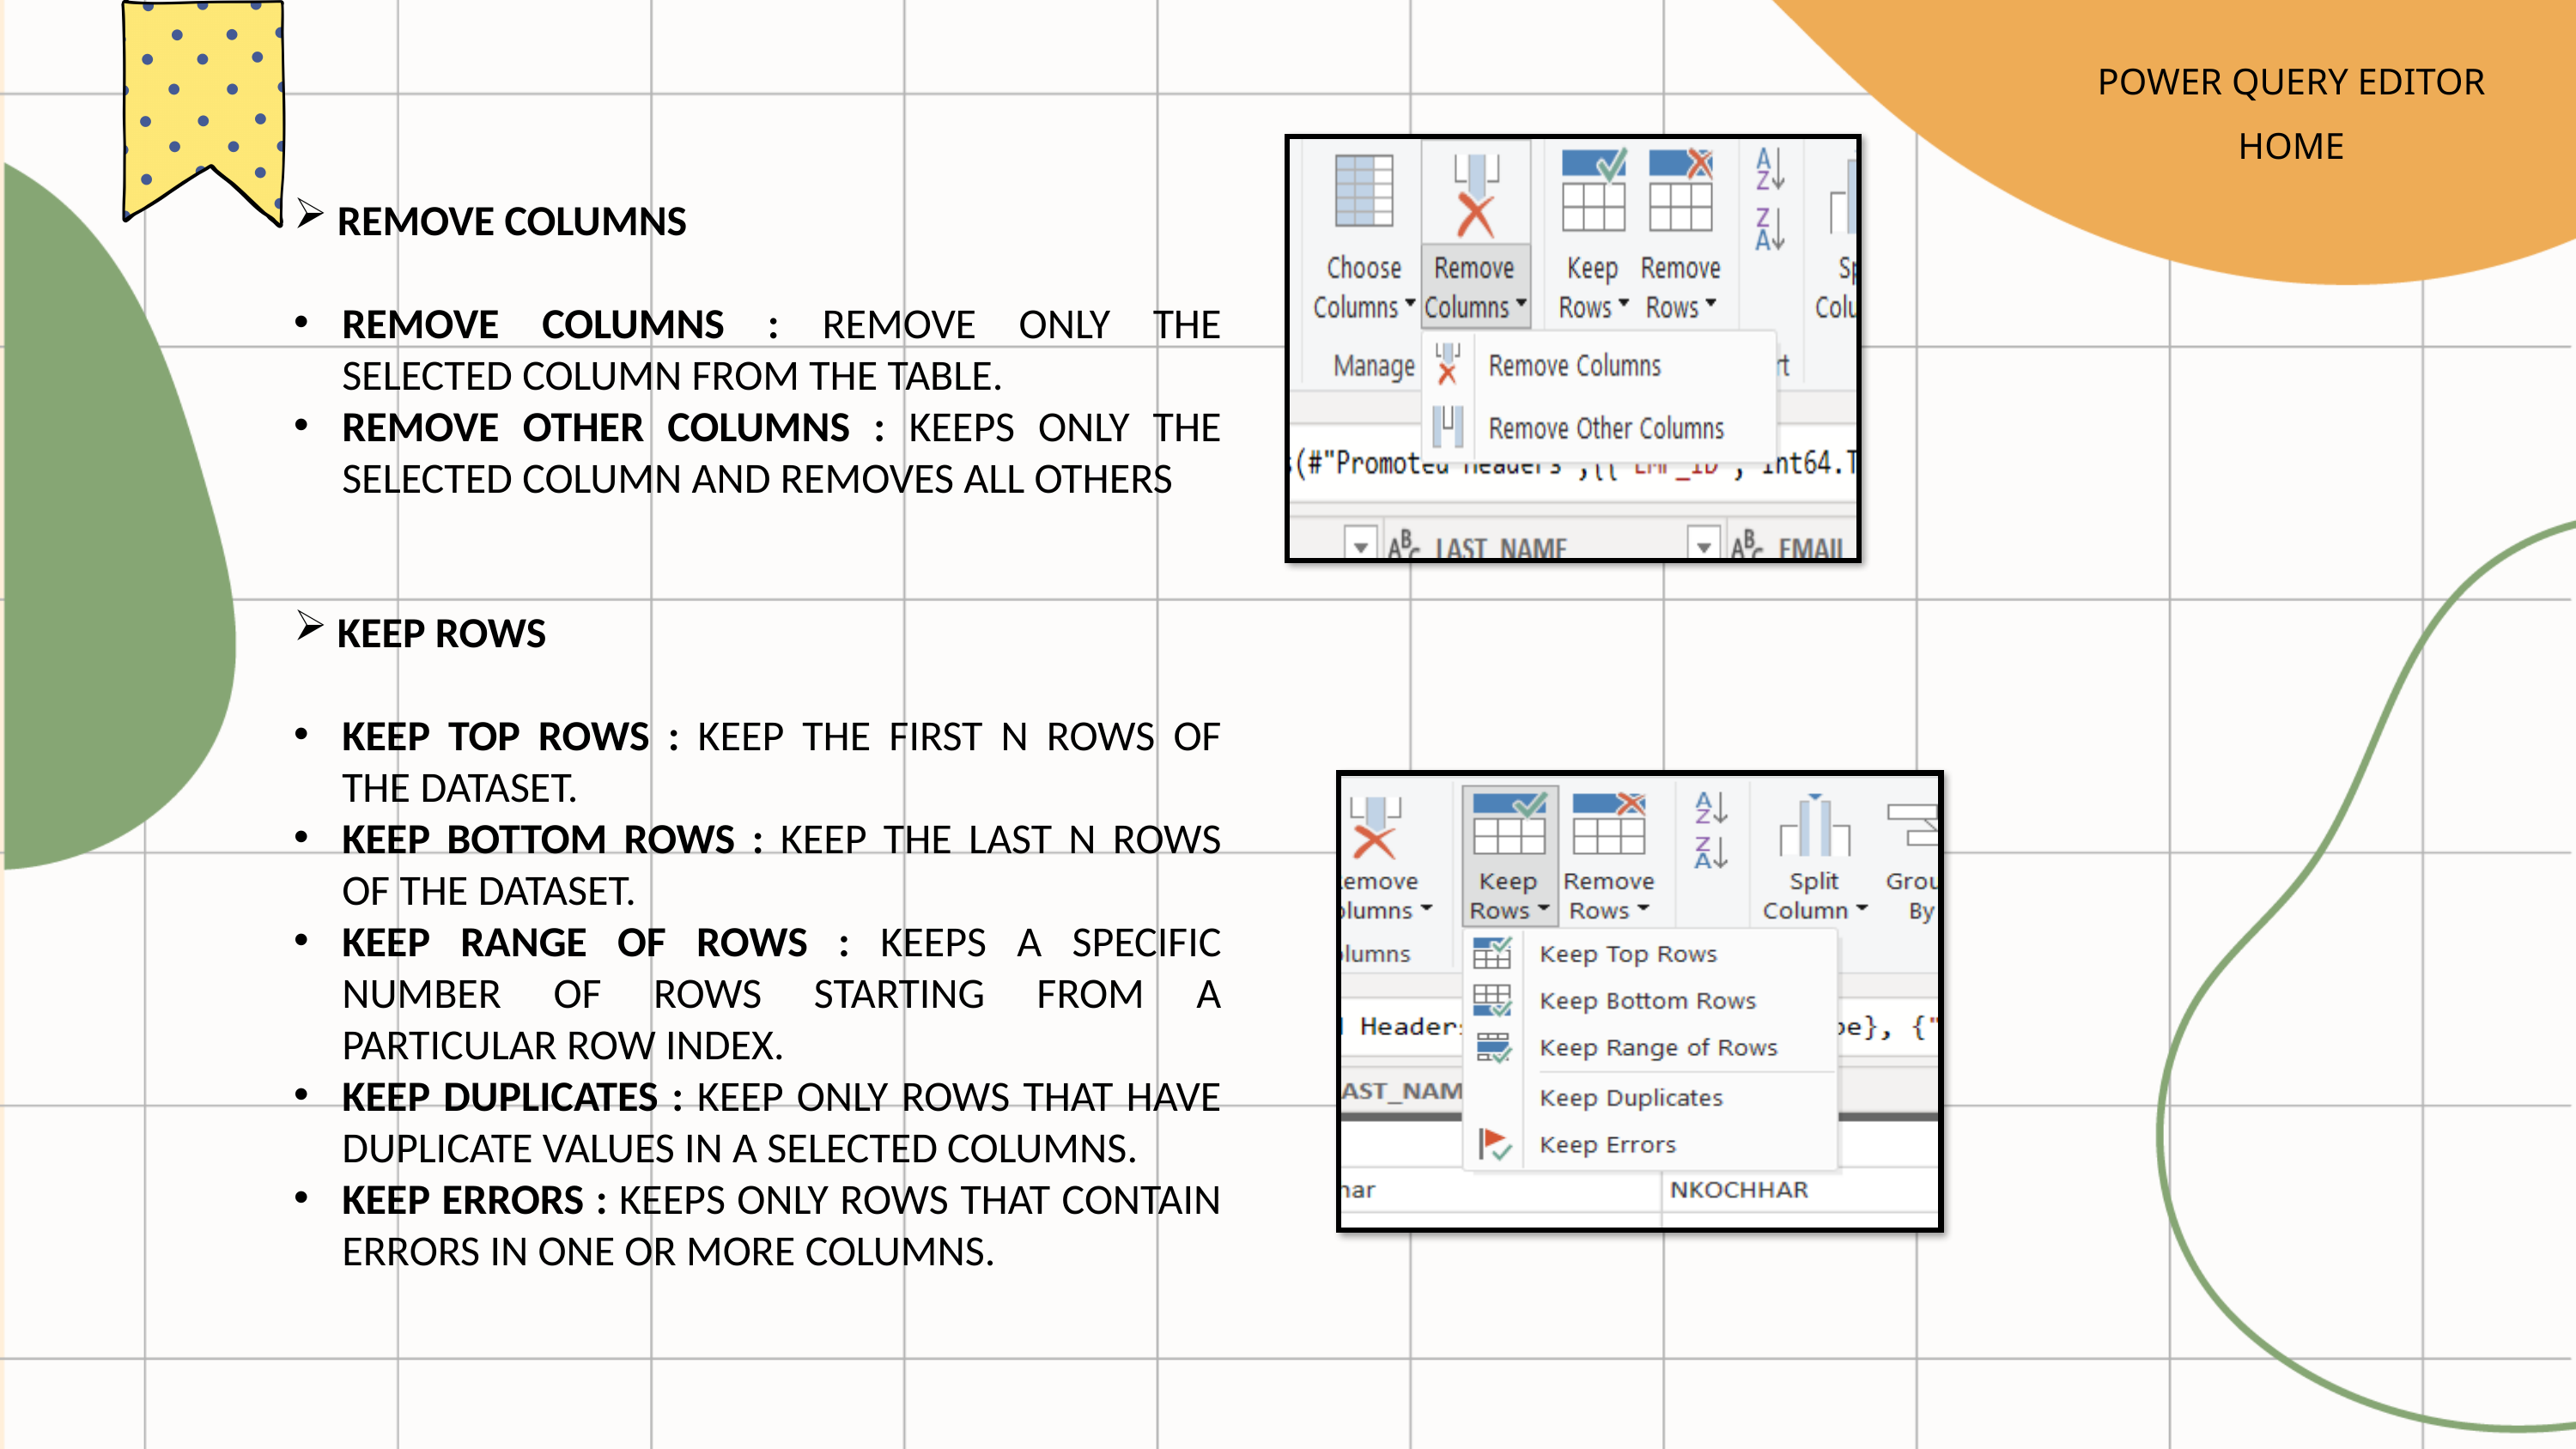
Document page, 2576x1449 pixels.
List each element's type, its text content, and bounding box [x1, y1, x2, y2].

text_box [121, 0, 286, 228]
text_box REMOVE COLUMNS REMOVE COLUMNS : REMOVE ONLY THE SELECTED COLUMN FROM THE TABLE. REMOVE OTHER COLUMNS : KEEPS ONLY THE SELECTED COLUMN AND REMOVES ALL OTHERS KEEP ROWS KEEP TOP ROWS : KEEP THE FIRST N ROWS OF THE DATASET. KEEP BOTTOM ROWS : KEEP THE LAST N ROWS OF THE DATASET. KEEP RANGE OF ROWS : KEEPS A SPECIFIC NUMBER OF ROWS STARTING FROM A PARTICULAR ROW INDEX. KEEP DUPLICATES : KEEP ONLY ROWS THAT HAVE DUPLICATE VALUES IN A SELECTED COLUMNS. KEEP ERRORS : KEEPS ONLY ROWS THAT CONTAIN ERRORS IN ONE OR MORE COLUMNS. [281, 185, 1235, 1332]
picture [1290, 138, 1857, 558]
text_box [0, 0, 2576, 1449]
text_box POWER QUERY EDITOR HOME [2060, 37, 2523, 167]
picture [1341, 775, 1939, 1228]
